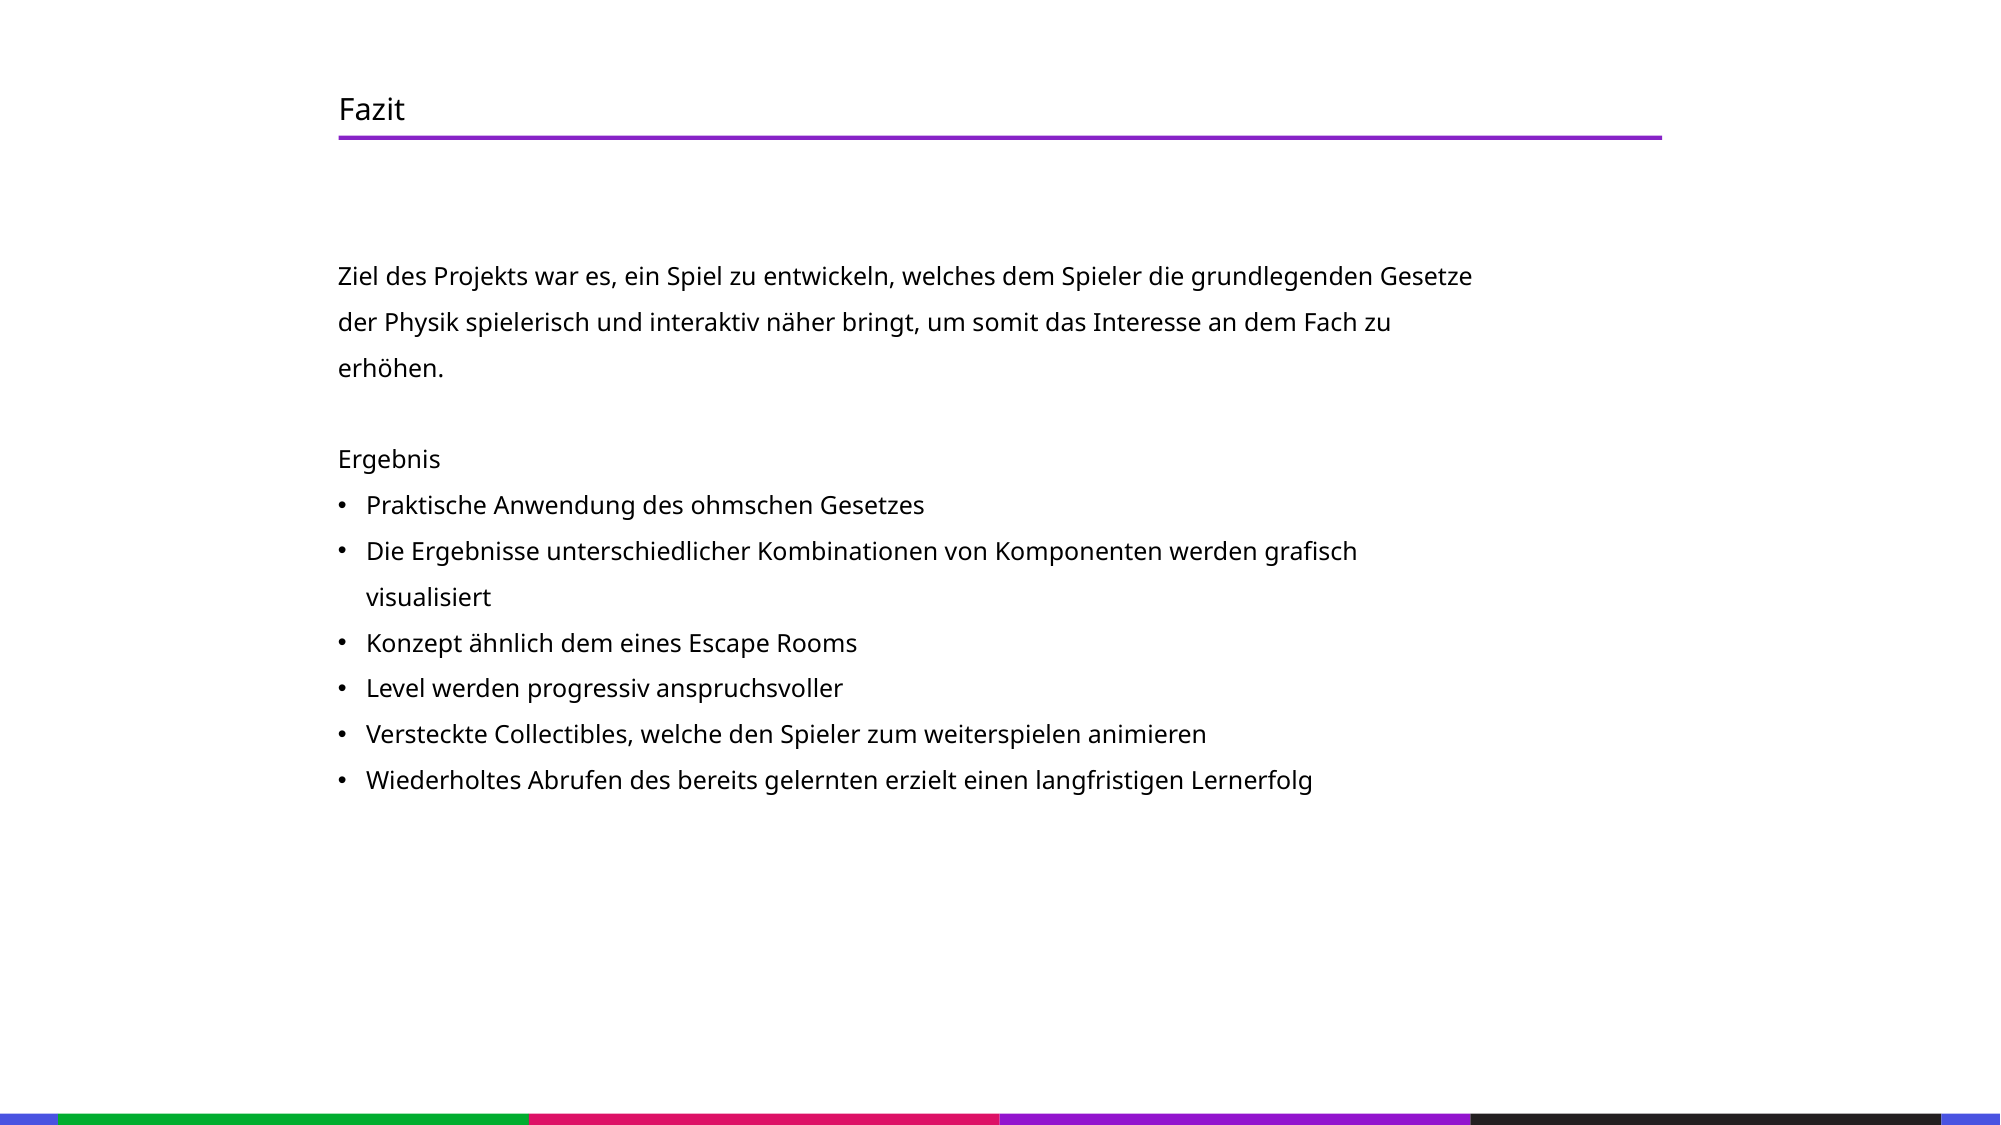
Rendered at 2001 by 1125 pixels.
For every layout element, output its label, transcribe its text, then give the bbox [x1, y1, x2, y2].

text_box Ziel des Projekts war es, ein Spiel zu entwickeln, welches dem Spieler die grundlegenden Gesetze der Physik spielerisch und interaktiv näher bringt, um somit das Interesse an dem Fach zu erhöhen. Ergebnis Praktische Anwendung des ohmschen Gesetzes Die Ergebnisse unterschiedlicher Kombinationen von Komponenten werden grafisch visualisiert Konzept ähnlich dem eines Escape Rooms Level werden progressiv anspruchsvoller Versteckte Collectibles, welche den Spieler zum weiterspielen animieren Wiederholtes Abrufen des bereits gelernten erzielt einen langfristigen Lernerfolg [337, 244, 1483, 795]
text_box Fazit [338, 89, 406, 127]
text_box [1942, 1113, 2000, 1125]
text_box [0, 1113, 57, 1125]
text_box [57, 1113, 1942, 1125]
